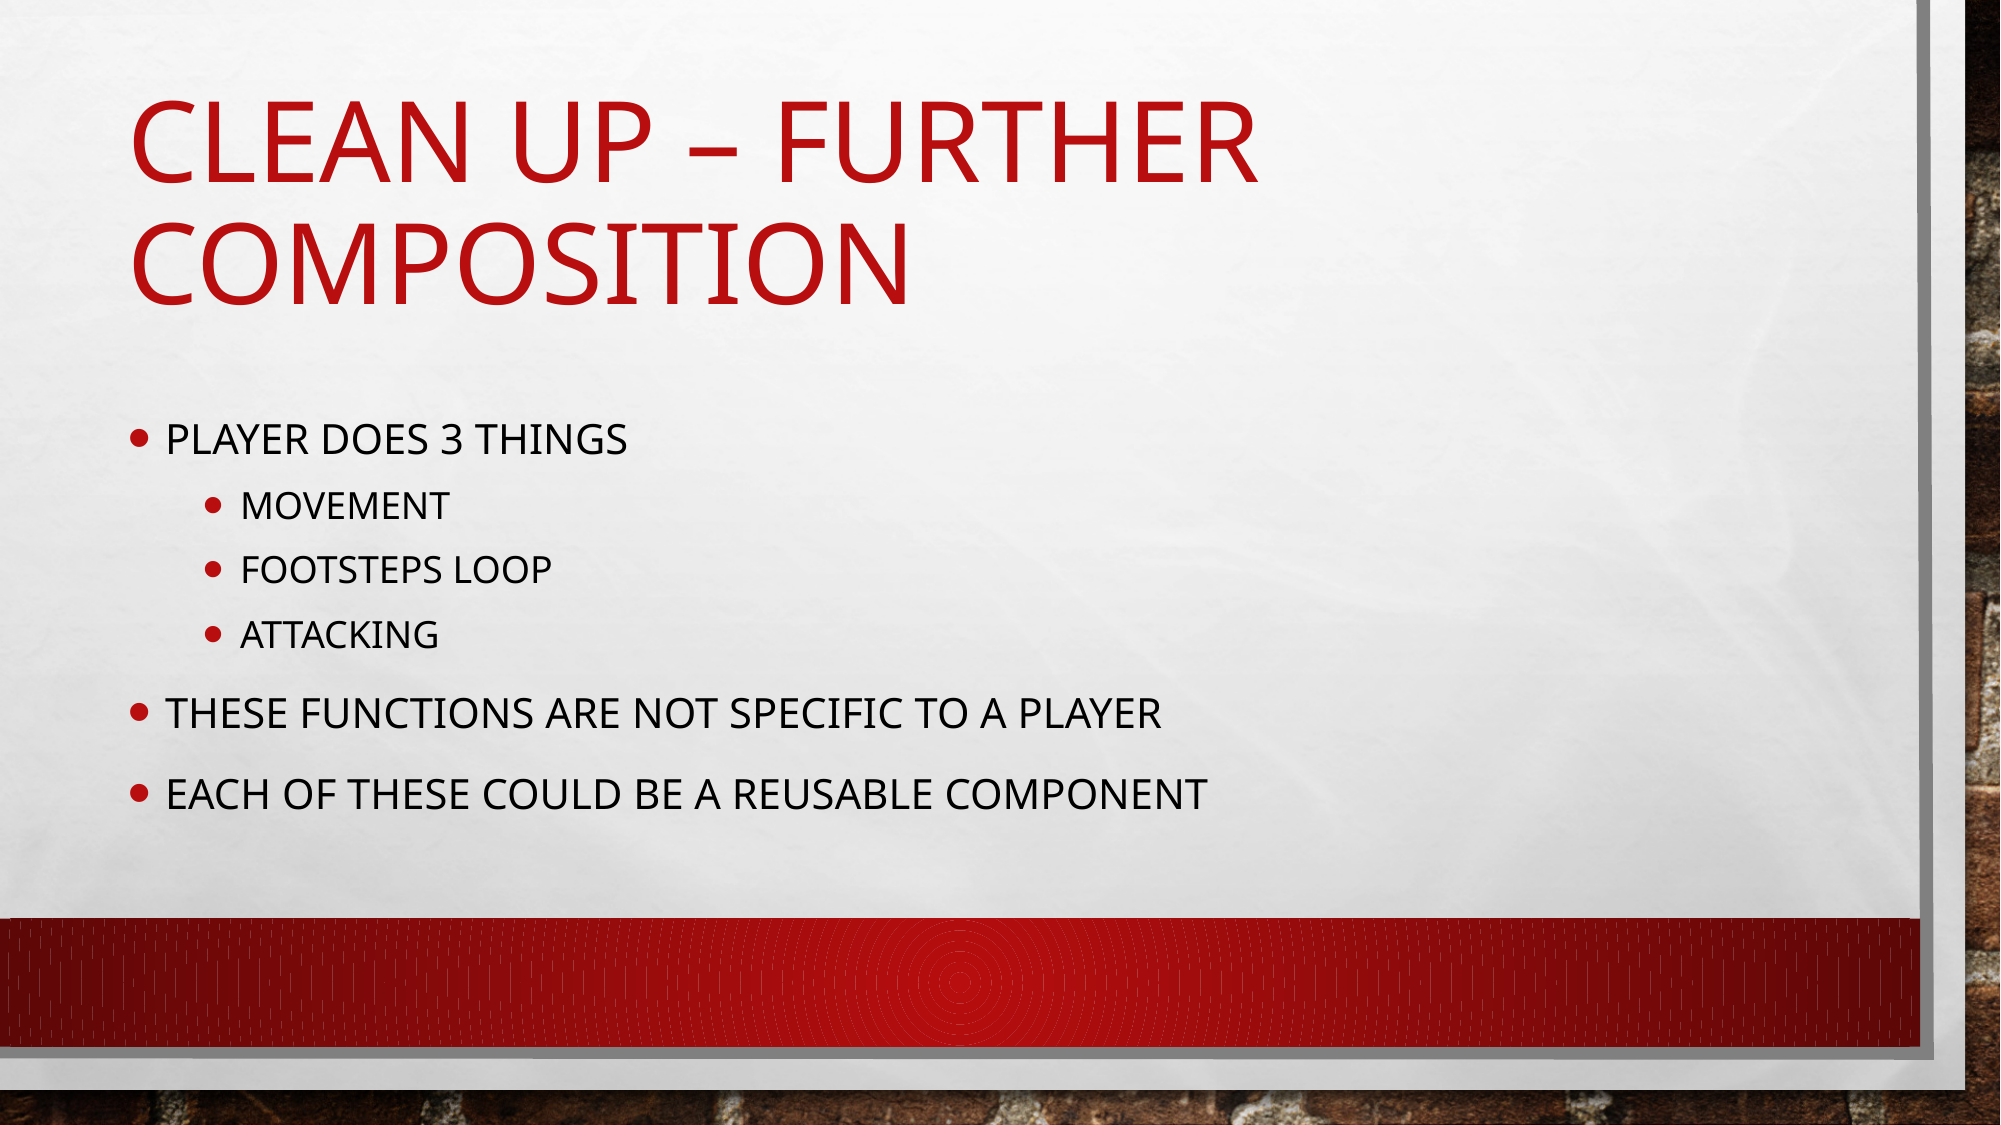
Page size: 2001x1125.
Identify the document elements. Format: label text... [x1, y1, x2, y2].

list Player does 3 things Movement Footsteps loop Attacking These functions are not specific to a player Each of these could be a reusable component [112, 338, 1818, 882]
title Clean up – further composition [112, 112, 1818, 302]
picture [0, 0, 2000, 1125]
